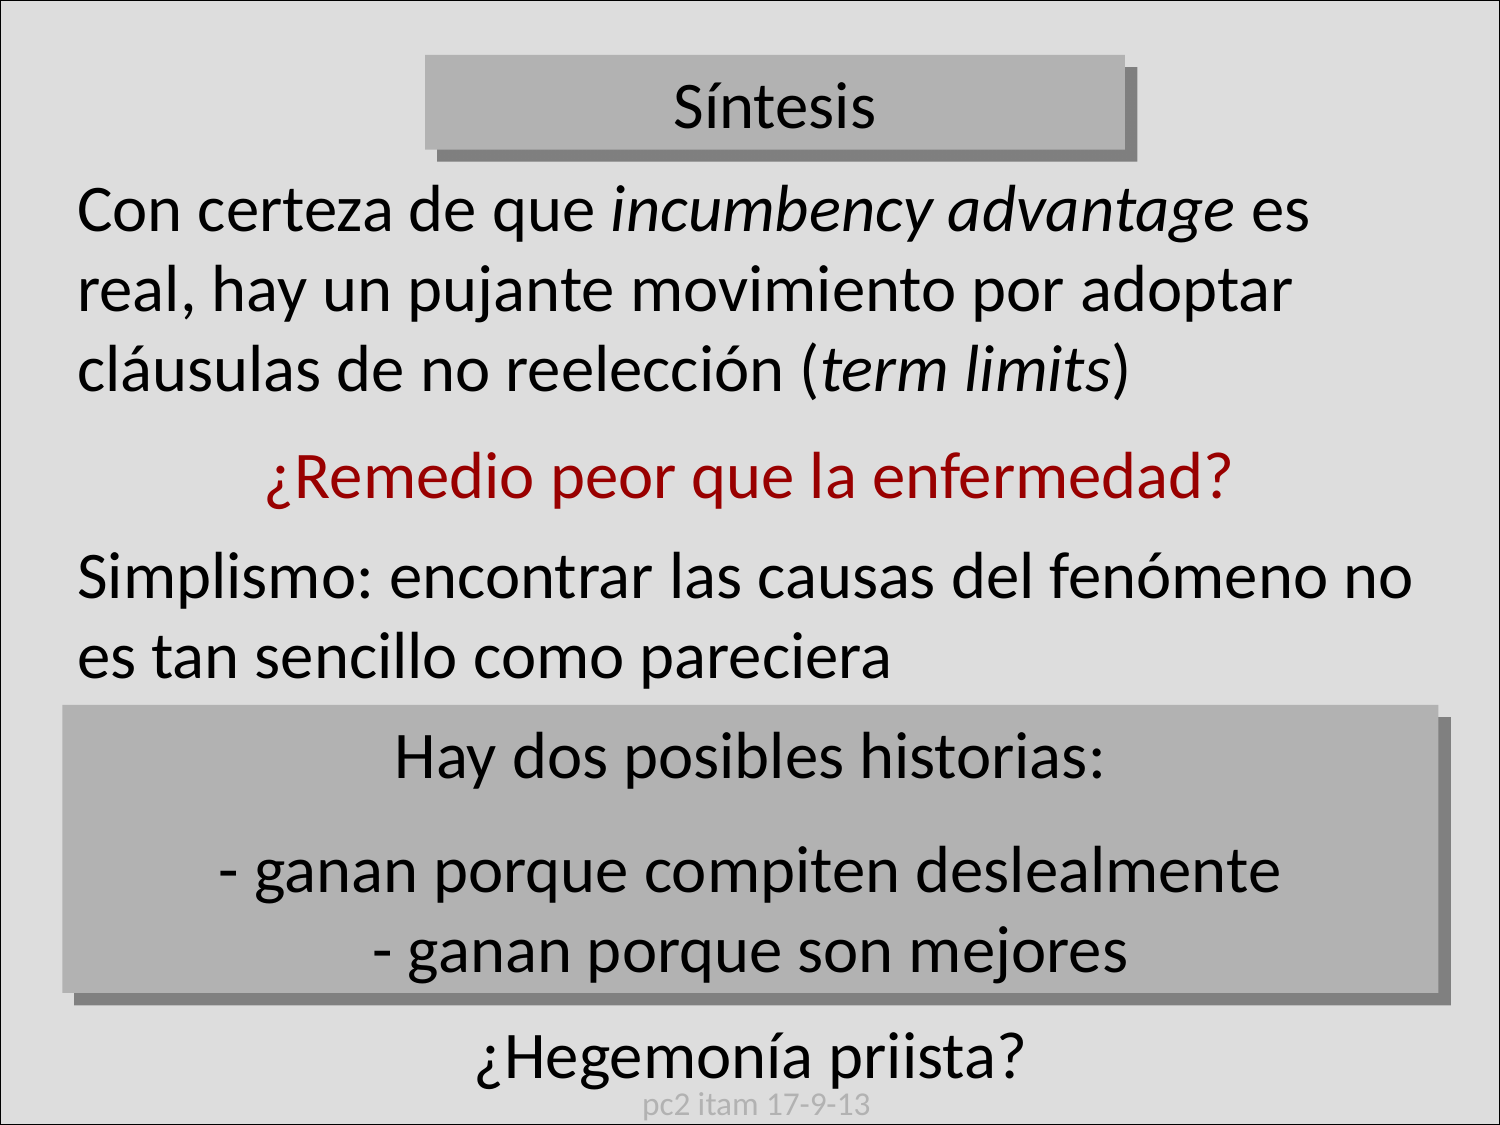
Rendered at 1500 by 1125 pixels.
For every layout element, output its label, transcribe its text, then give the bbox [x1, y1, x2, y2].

text_box ¿Remedio peor que la enfermedad? [61, 424, 1438, 520]
text_box Con certeza de que incumbency advantage es real, hay un pujante movimiento por adoptar cláusulas de no reelección (term limits) [62, 157, 1439, 413]
text_box Hay dos posibles historias: - ganan porque compiten deslealmente - ganan porque son mejores [62, 704, 1439, 993]
text_box ¿Hegemonía priista? [438, 1004, 1063, 1100]
text_box Simplismo: encontrar las causas del fenómeno no es tan sencillo como pareciera [62, 524, 1439, 700]
text_box Síntesis [425, 54, 1125, 150]
